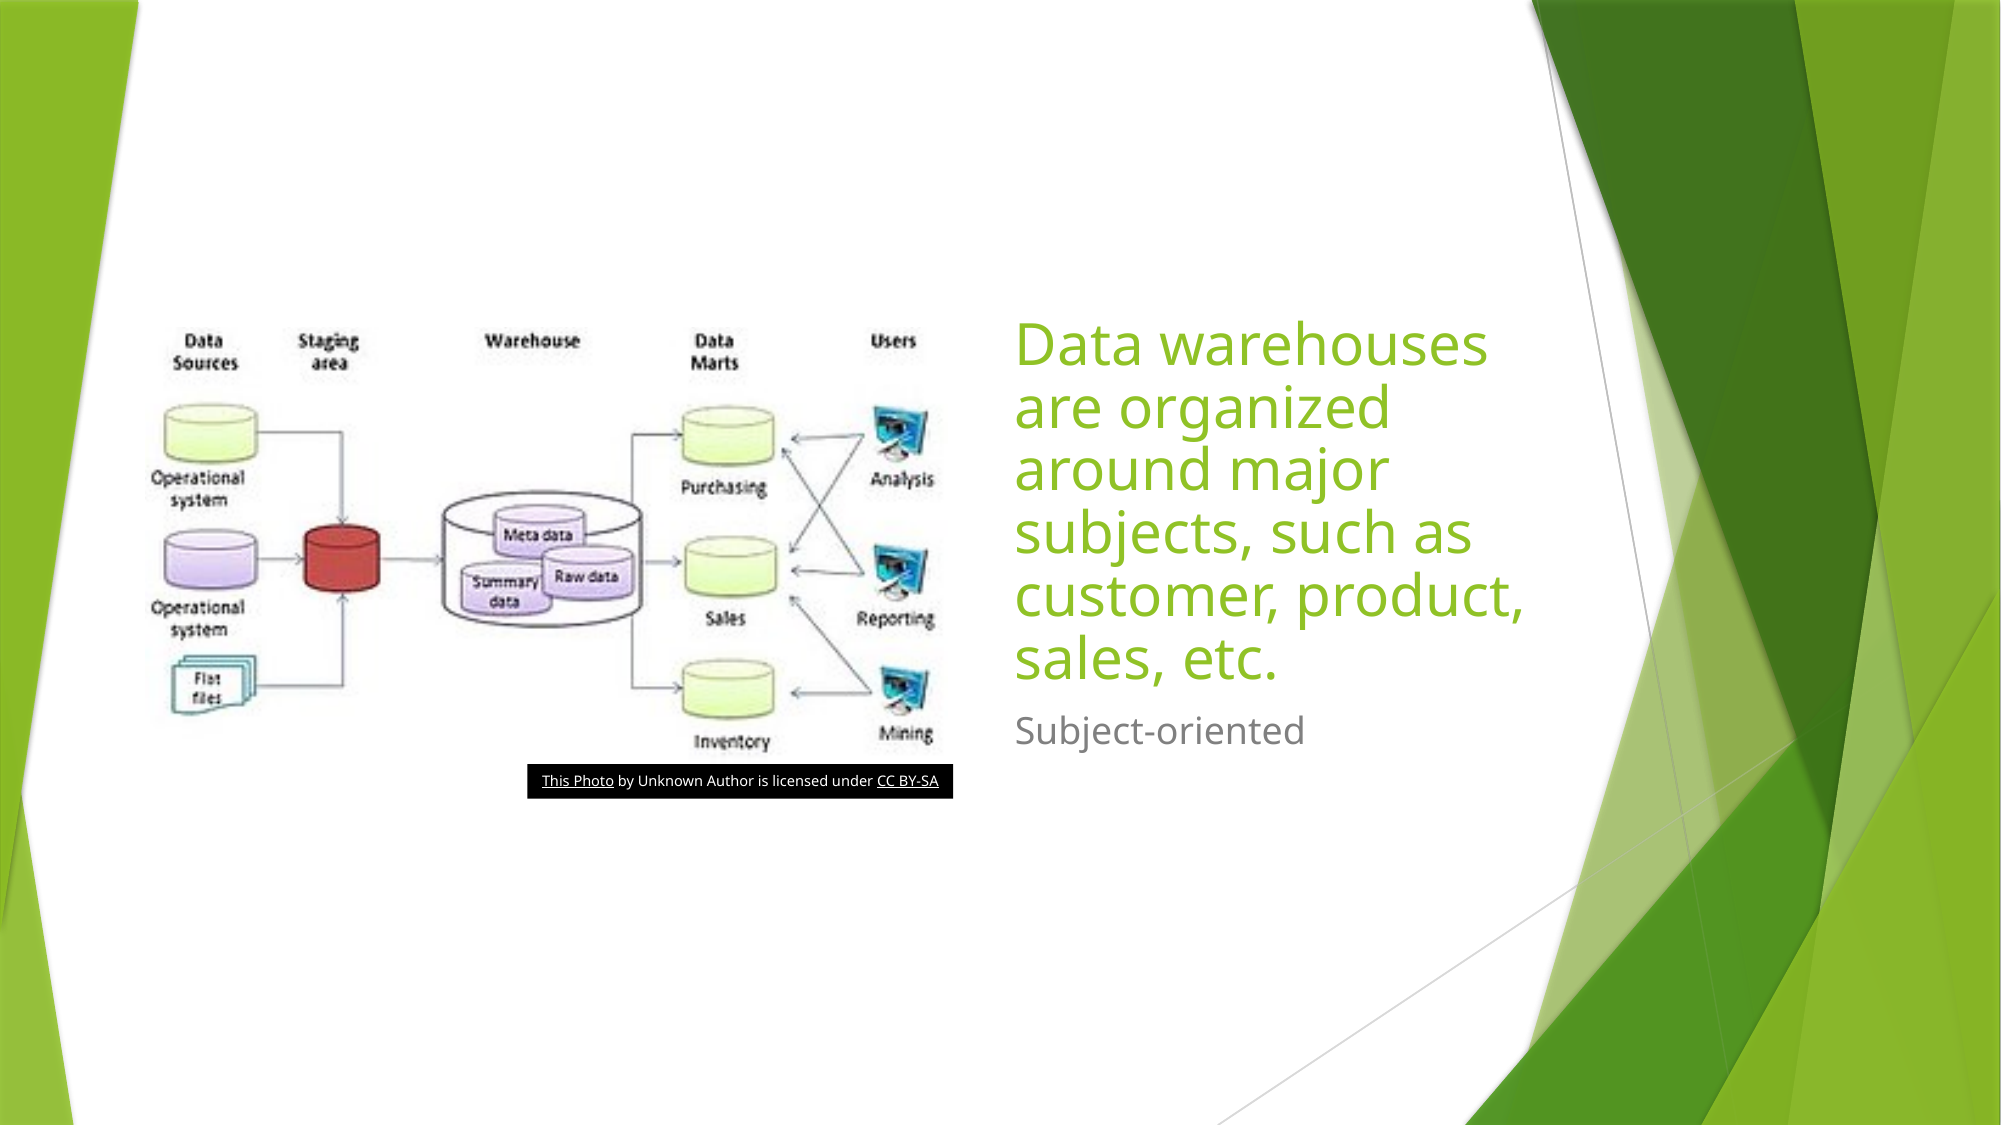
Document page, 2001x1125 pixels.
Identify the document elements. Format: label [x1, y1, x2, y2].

picture [145, 327, 948, 798]
text_box [0, 0, 2000, 1125]
